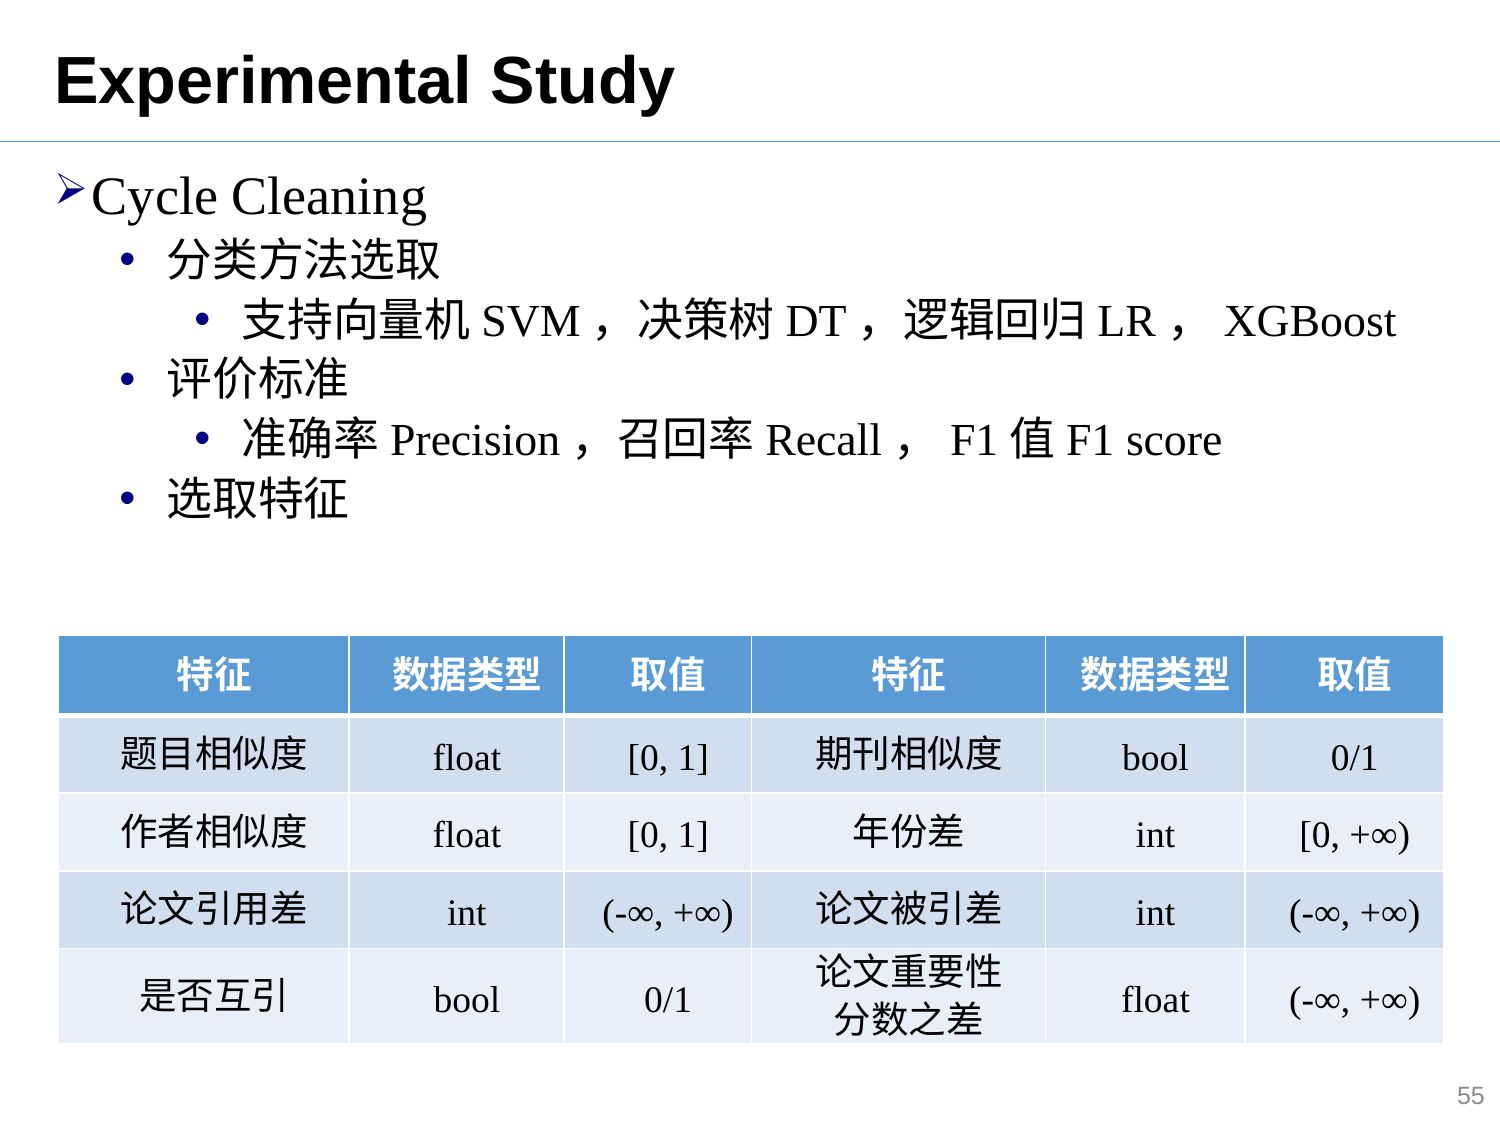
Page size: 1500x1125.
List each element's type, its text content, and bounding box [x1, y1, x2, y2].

table_cell 作者相似度 [59, 794, 348, 870]
table_cell (-∞, +∞) [1246, 872, 1443, 948]
table_cell 论文被引差 [752, 872, 1045, 948]
table_header 取值 [565, 636, 751, 713]
table_cell [0, +∞) [1246, 794, 1443, 870]
table_cell float [350, 794, 563, 870]
table_cell float [350, 718, 563, 792]
table_cell (-∞, +∞) [565, 872, 751, 948]
title Experimental Study [39, 18, 1454, 145]
table_cell bool [350, 949, 563, 1043]
table_header 取值 [1246, 636, 1443, 713]
table_cell int [1046, 872, 1244, 948]
table_cell bool [1046, 718, 1244, 792]
slide_number 55 [1162, 1065, 1500, 1125]
table_cell 年份差 [752, 794, 1045, 870]
table_cell 论文重要性 分数之差 [752, 949, 1045, 1043]
table_cell (-∞, +∞) [1246, 949, 1443, 1043]
table_cell 0/1 [1246, 718, 1443, 792]
table_cell 期刊相似度 [752, 718, 1045, 792]
table_cell 是否互引 [59, 949, 348, 1043]
list Cycle Cleaning 分类方法选取 支持向量机SVM，决策树DT，逻辑回归LR，XGBoost 评价标准 准确率Precision，召回率Recall，F1值F1 score 选取特征 [39, 160, 1457, 1092]
table_cell 0/1 [565, 949, 751, 1043]
table_cell 论文引用差 [59, 872, 348, 948]
table_cell [0, 1] [565, 794, 751, 870]
table_header 特征 [752, 636, 1045, 713]
table_header 数据类型 [350, 636, 563, 713]
table_header 数据类型 [1046, 636, 1244, 713]
table_cell int [1046, 794, 1244, 870]
table_cell float [1046, 949, 1244, 1043]
table_cell int [350, 872, 563, 948]
table_cell 题目相似度 [59, 718, 348, 792]
table_cell [0, 1] [565, 718, 751, 792]
table_header 特征 [59, 636, 348, 713]
